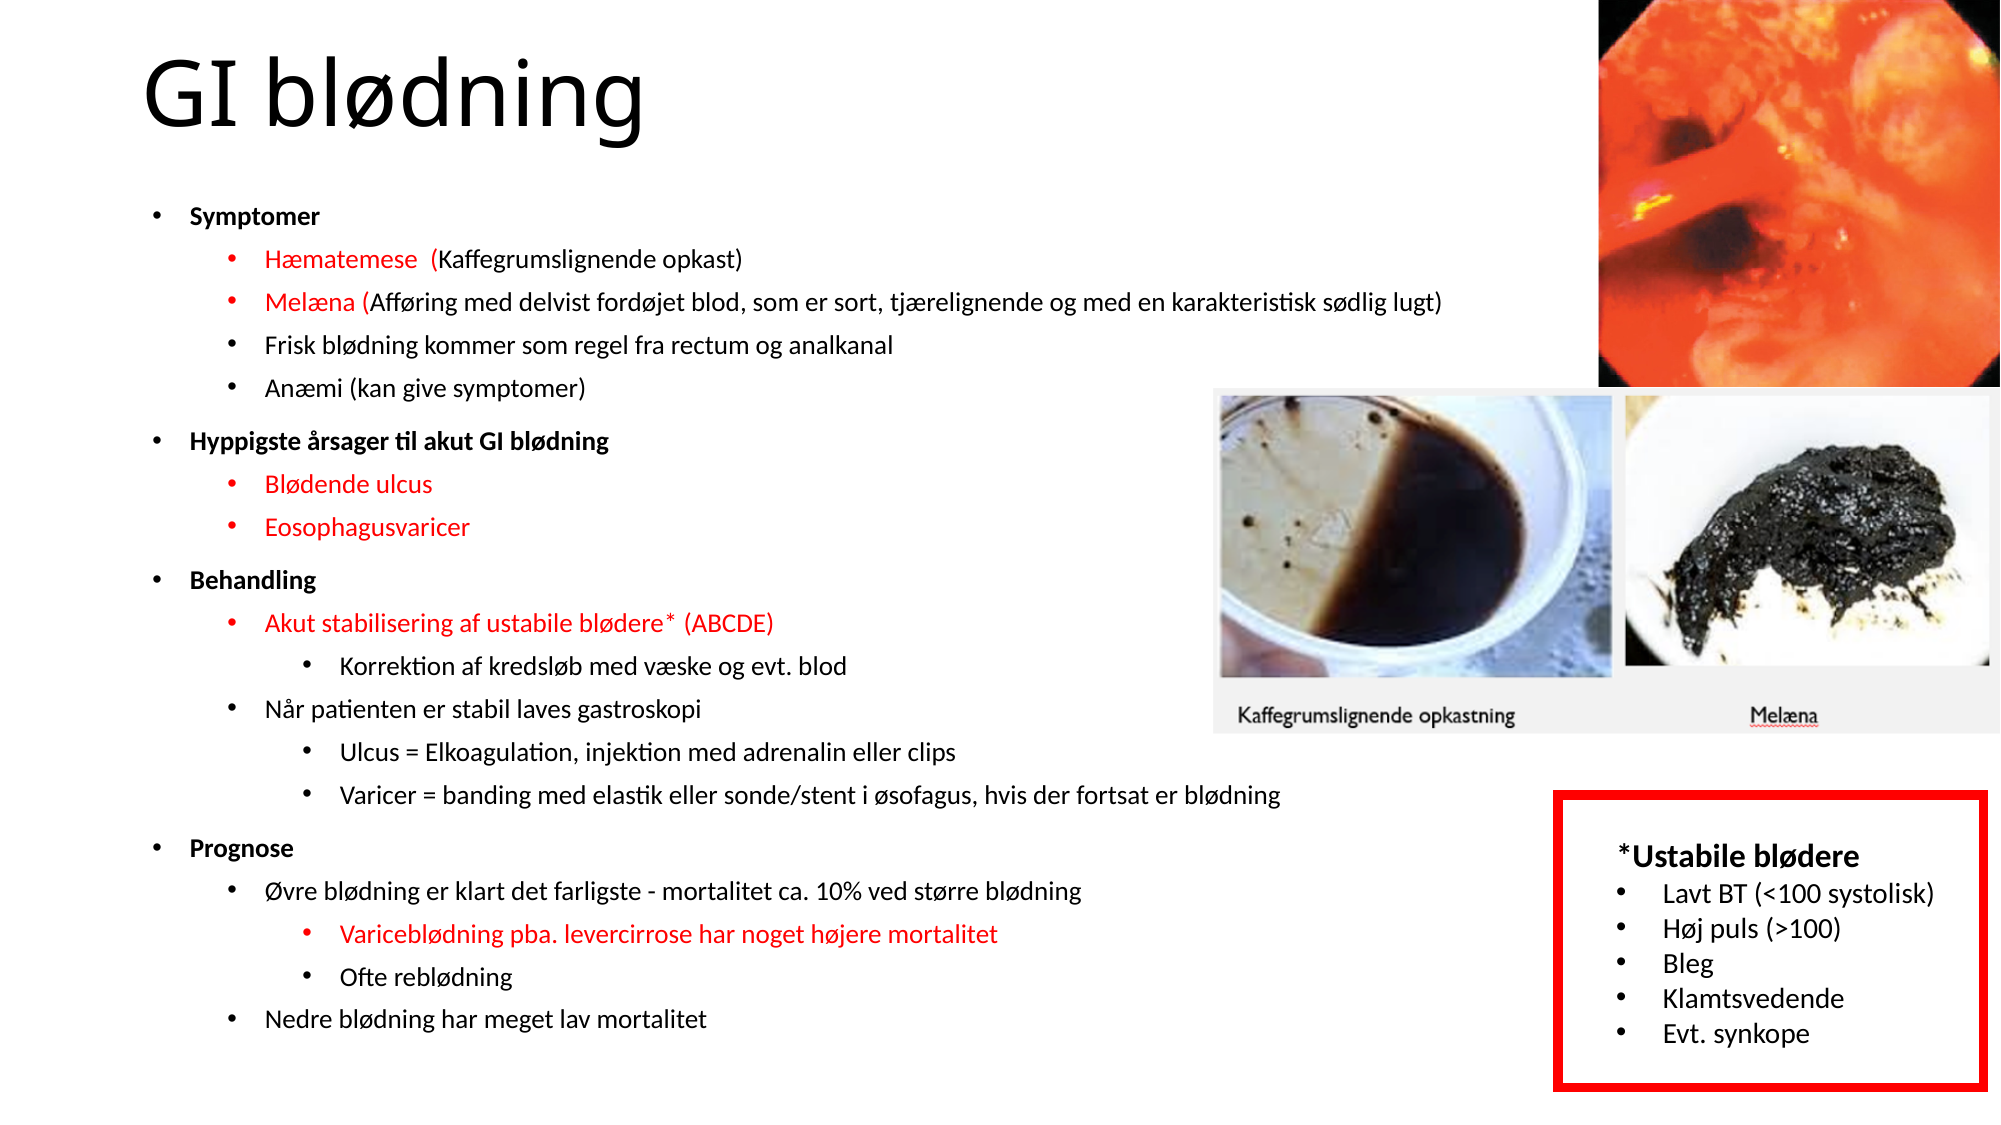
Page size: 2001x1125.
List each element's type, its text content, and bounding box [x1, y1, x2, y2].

text_box *Ustabile blødere Lavt BT (<100 systolisk) Høj puls (>100) Bleg Klamtsvedende Evt. synkope [1526, 826, 1971, 1102]
text_box [1557, 794, 1985, 1088]
list Symptomer Hæmatemese (Kaffegrumslignende opkast) Melæna (Afføring med delvist fordøjet blod, som er sort, tjærelignende og med en karakteristisk sødlig lugt) Frisk blødning kommer som regel fra rectum og analkanal Anæmi (kan give symptomer) Hyppigste årsager til akut GI blødning Blødende ulcus Eosophagusvaricer Behandling Akut stabilisering af ustabile blødere* (ABCDE) Korrektion af kredsløb med væske og evt. blod Når patienten er stabil laves gastroskopi Ulcus = Elkoagulation, injektion med adrenalin eller clips Varicer = banding med elastik eller sonde/stent i øsofagus, hvis der fortsat er blødning Prognose Øvre blødning er klart det farligste - mortalitet ca. 10% ved større blødning Variceblødning pba. levercirrose har noget højere mortalitet Ofte reblødning Nedre blødning har meget lav mortalitet [137, 191, 1565, 1105]
title GI blødning [126, 20, 1598, 173]
picture [1211, 0, 2000, 738]
